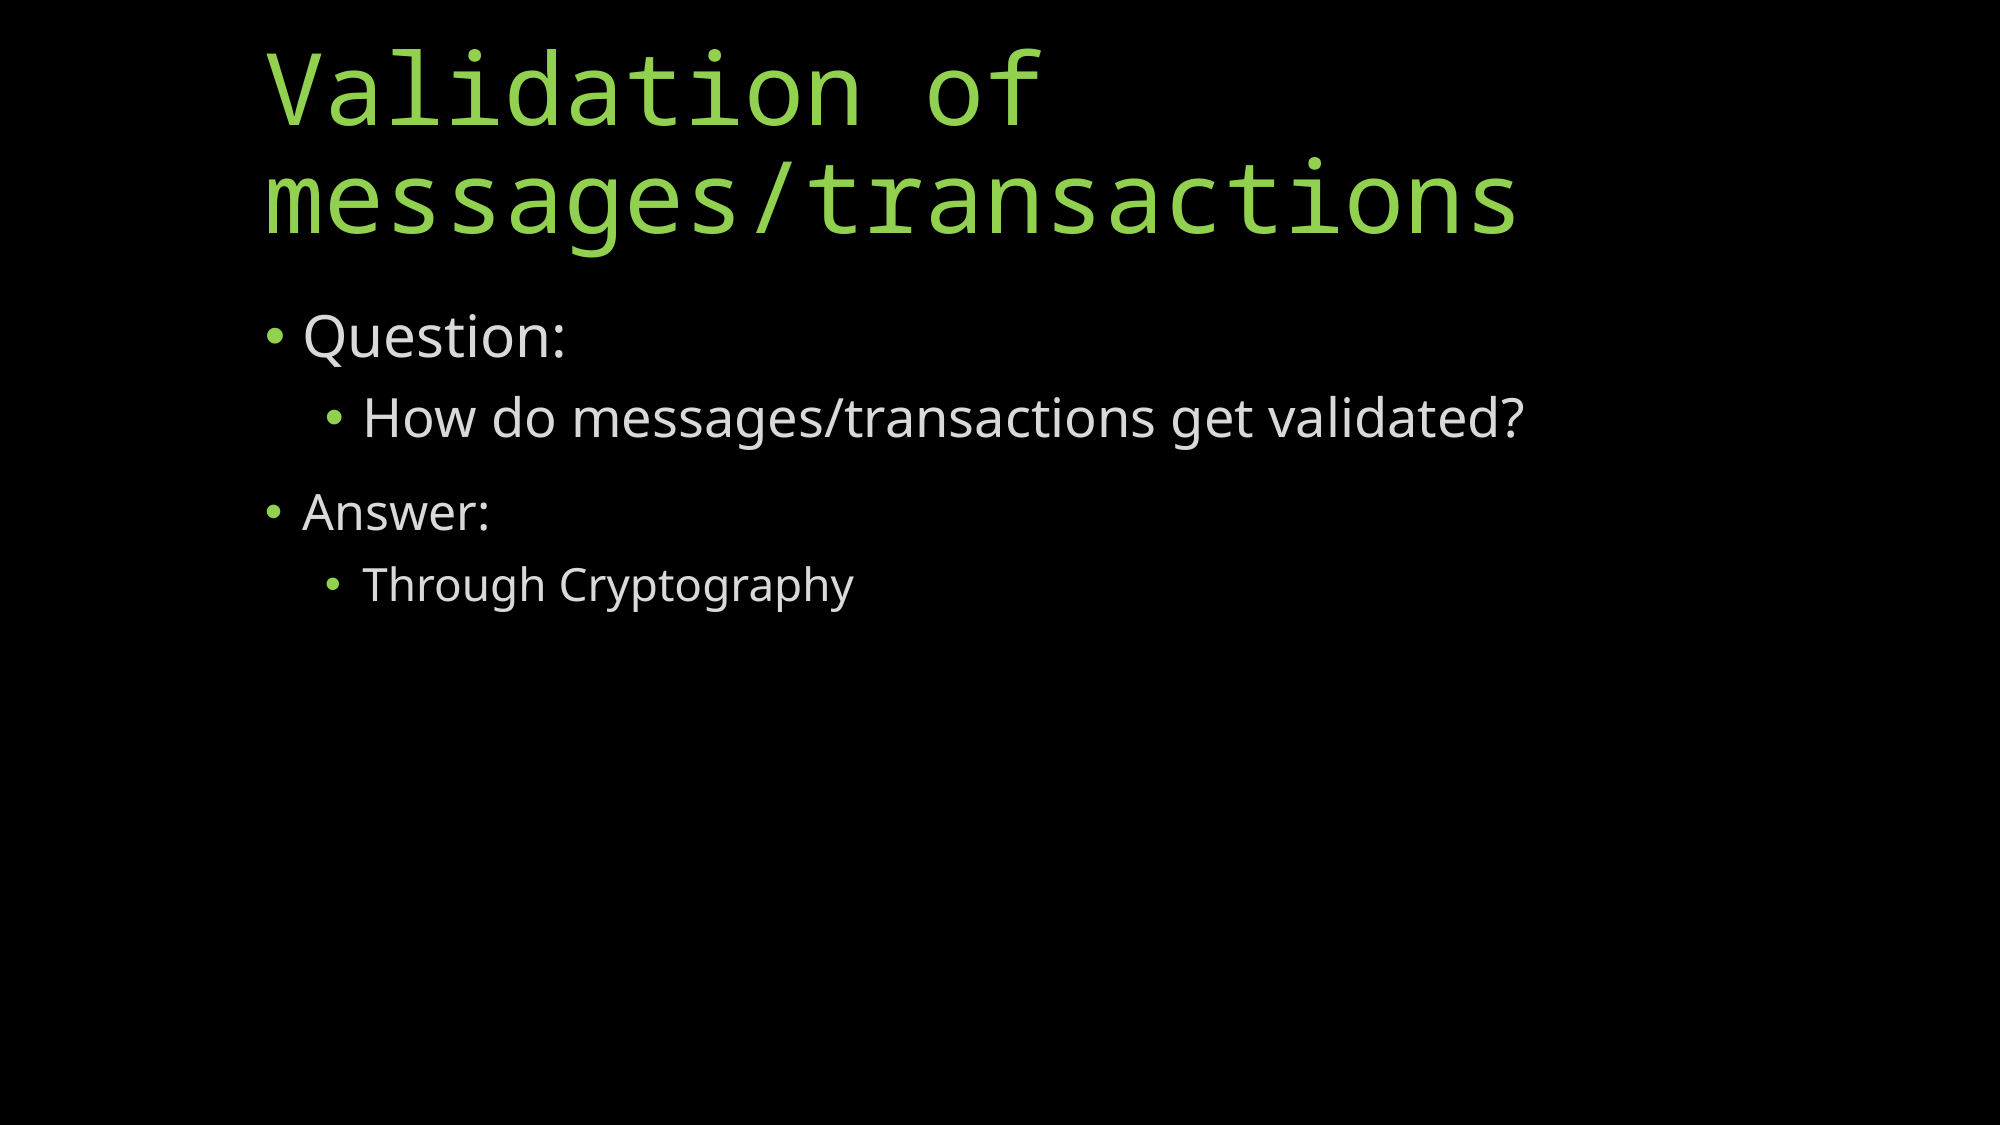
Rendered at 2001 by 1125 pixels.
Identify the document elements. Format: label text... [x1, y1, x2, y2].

list Question: How do messages/transactions get validated? Answer: Through Cryptography [249, 299, 1938, 1000]
title Validation of messages/transactions [249, 75, 1750, 263]
